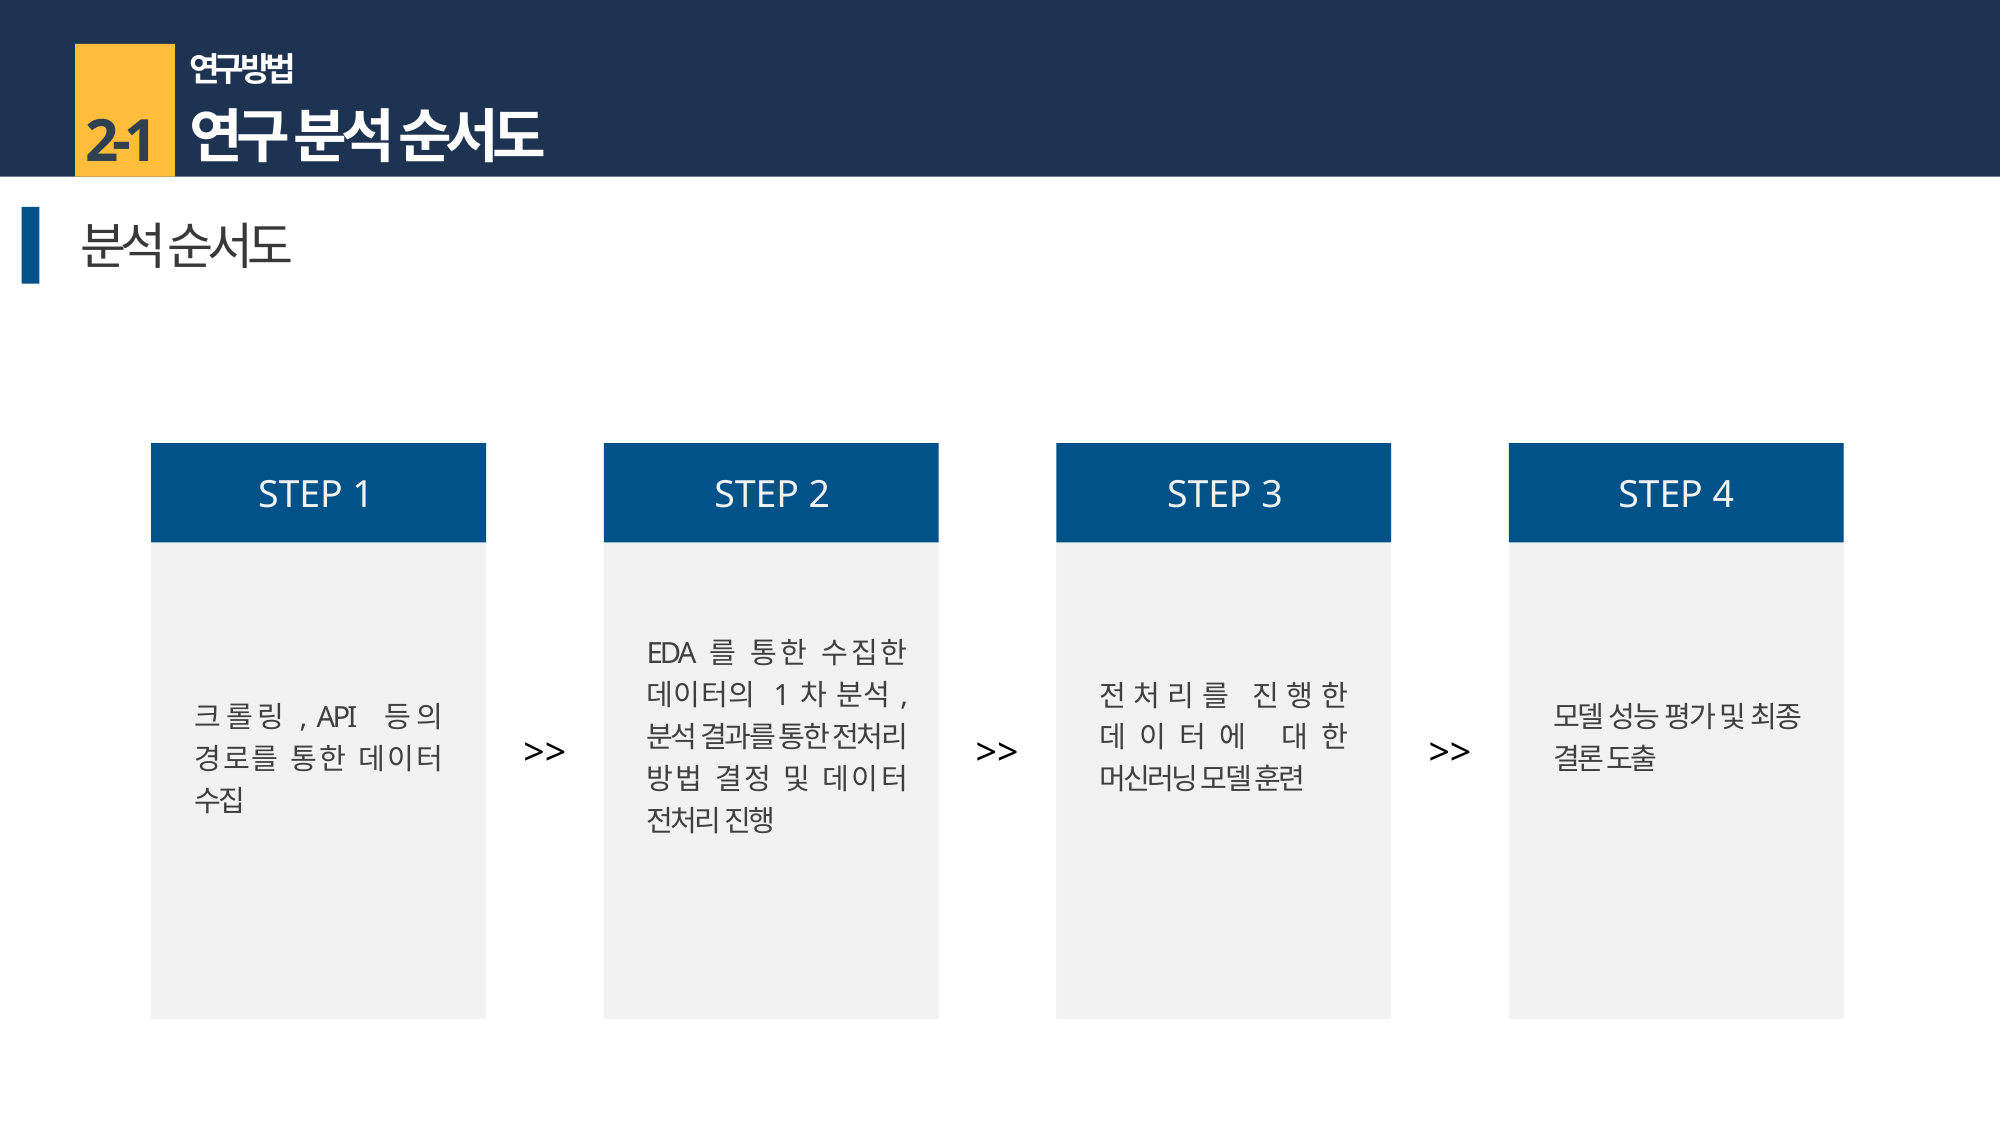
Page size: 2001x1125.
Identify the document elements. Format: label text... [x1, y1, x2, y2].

text_box [603, 442, 940, 543]
text_box [1508, 543, 1845, 1020]
text_box 크롤링, API 등의 경로를 통한 데이터 수집 [179, 683, 456, 825]
text_box >> [1413, 719, 1487, 780]
text_box [1055, 543, 1392, 1020]
text_box EDA를 통한 수집한 데이터의 1차 분석, 분석 결과를 통한 전처리 방법 결정 및 데이터 전처리 진행 [631, 620, 921, 845]
text_box STEP 1 [243, 462, 390, 523]
text_box 분석 순서도 [65, 207, 309, 283]
text_box >> [960, 719, 1034, 780]
text_box STEP 4 [1603, 462, 1750, 523]
text_box [1508, 442, 1845, 543]
text_box [1055, 442, 1392, 543]
text_box [21, 206, 40, 285]
text_box 전처리를 진행한 데이터에 대한 머신러닝 모델 훈련 [1084, 662, 1361, 804]
text_box [603, 543, 940, 1020]
text_box [150, 543, 487, 1020]
text_box [150, 442, 487, 543]
text_box STEP 2 [699, 462, 846, 523]
text_box STEP 3 [1152, 462, 1299, 523]
text_box >> [508, 719, 582, 780]
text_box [0, 0, 2000, 182]
text_box 모델 성능 평가 및 최종 결론 도출 [1538, 683, 1815, 783]
